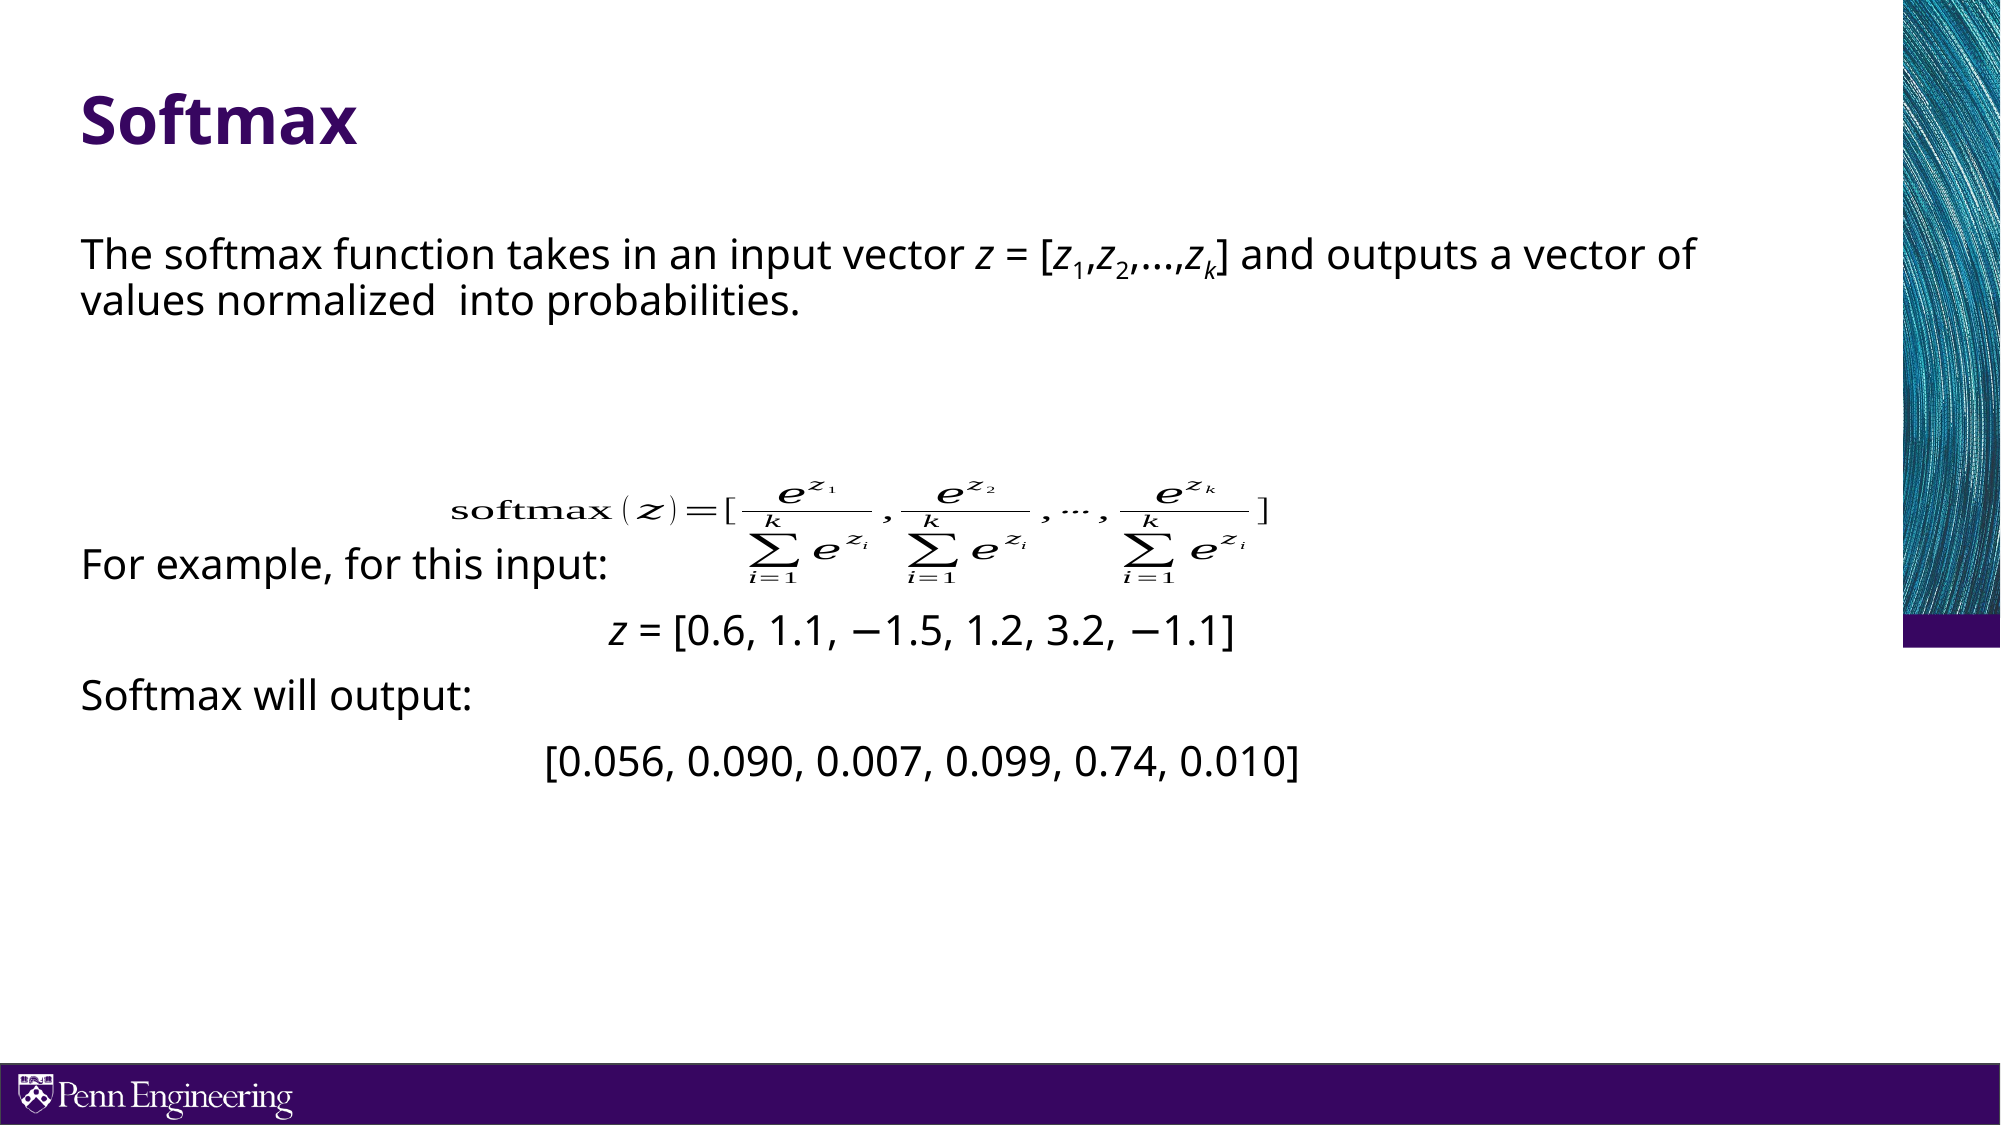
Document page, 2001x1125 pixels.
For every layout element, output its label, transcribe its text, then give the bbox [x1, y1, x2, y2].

picture [1908, 277, 1920, 293]
list The softmax function takes in an input vector z = [z1,z2,...,zk] and outputs a vector of values normalized into probabilities. For example, for this input: z = [0.6, 1.1, −1.5, 1.2, 3.2, −1.1] Softmax will output: [0.056, 0.090, 0.007, 0.099, 0.74, 0.010] [65, 221, 1791, 1008]
picture [1971, 53, 1979, 64]
picture [1962, 39, 1970, 47]
picture [1913, 321, 1917, 333]
title Softmax [65, 59, 1863, 187]
picture [1903, 523, 1914, 546]
picture [1906, 362, 1912, 370]
picture [8, 1066, 301, 1123]
picture [1903, 341, 1915, 350]
picture [1916, 342, 1921, 352]
picture [1903, 374, 1908, 384]
picture [1949, 13, 1955, 20]
picture [1903, 0, 2001, 618]
picture [1903, 310, 1915, 339]
picture [1989, 0, 2001, 13]
